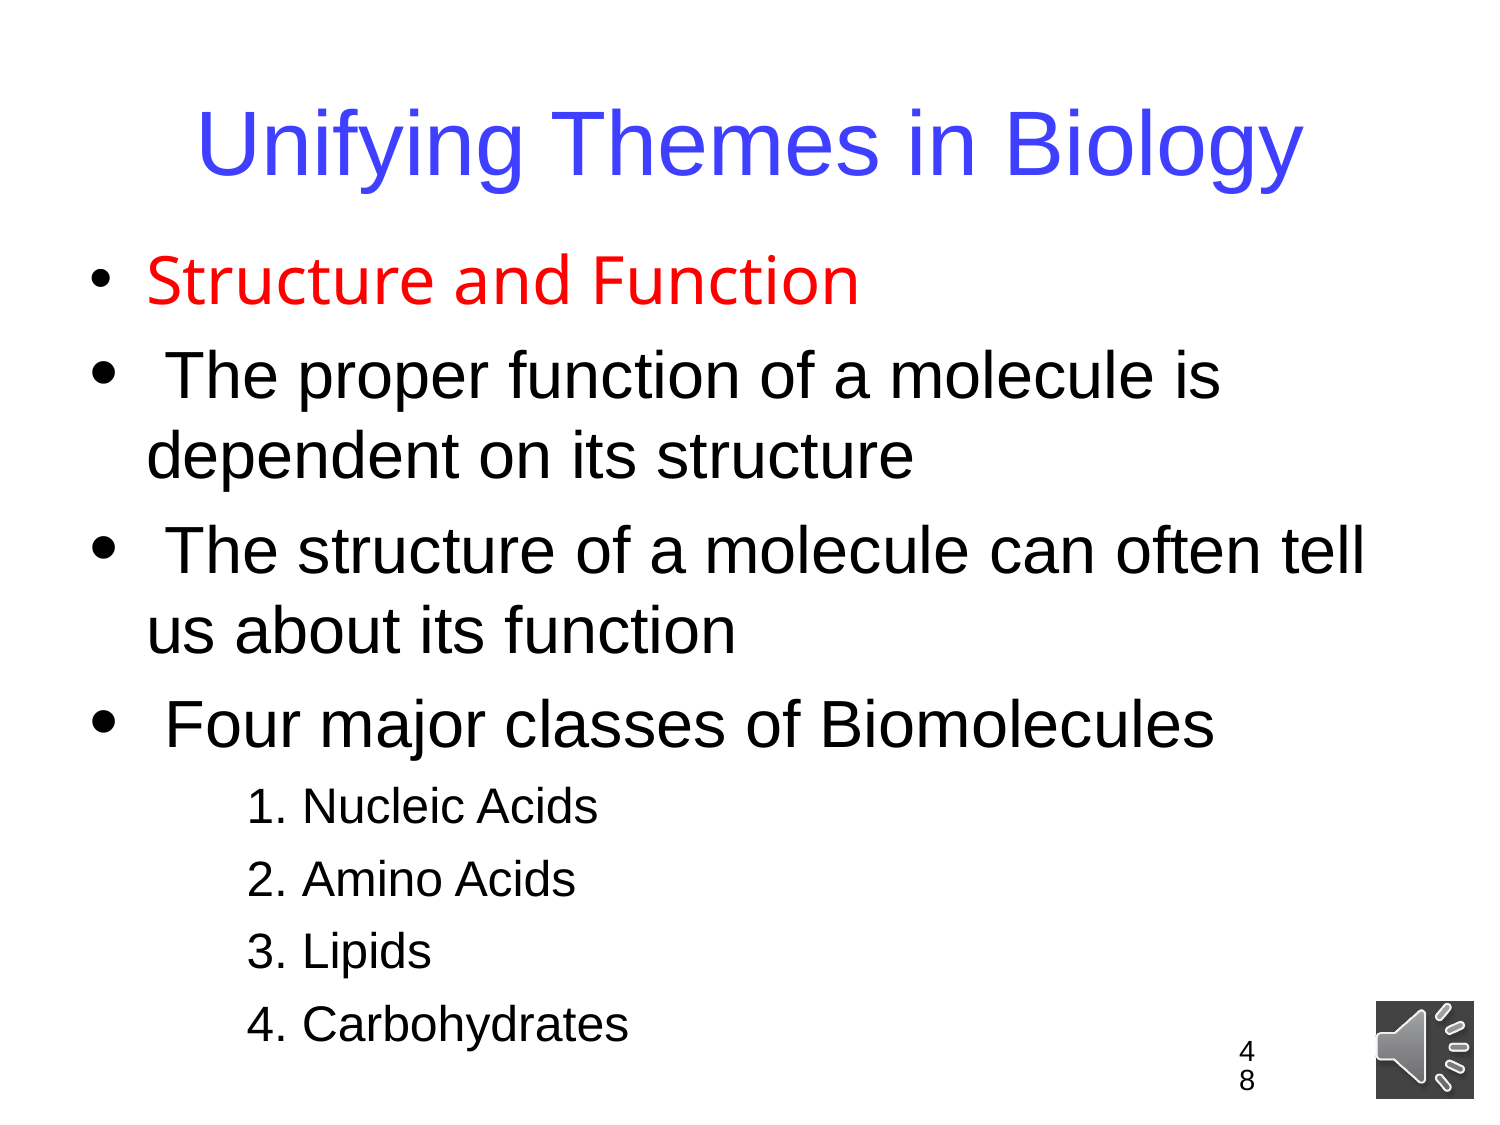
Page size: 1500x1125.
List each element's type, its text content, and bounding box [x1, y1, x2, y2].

title Unifying Themes in Biology [75, 14, 1425, 229]
picture [1374, 999, 1476, 1101]
list Structure and Function The proper function of a molecule is dependent on its structure The structure of a molecule can often tell us about its function Four major classes of Biomolecules Nucleic Acids Amino Acids Lipids Carbohydrates [75, 229, 1425, 1125]
